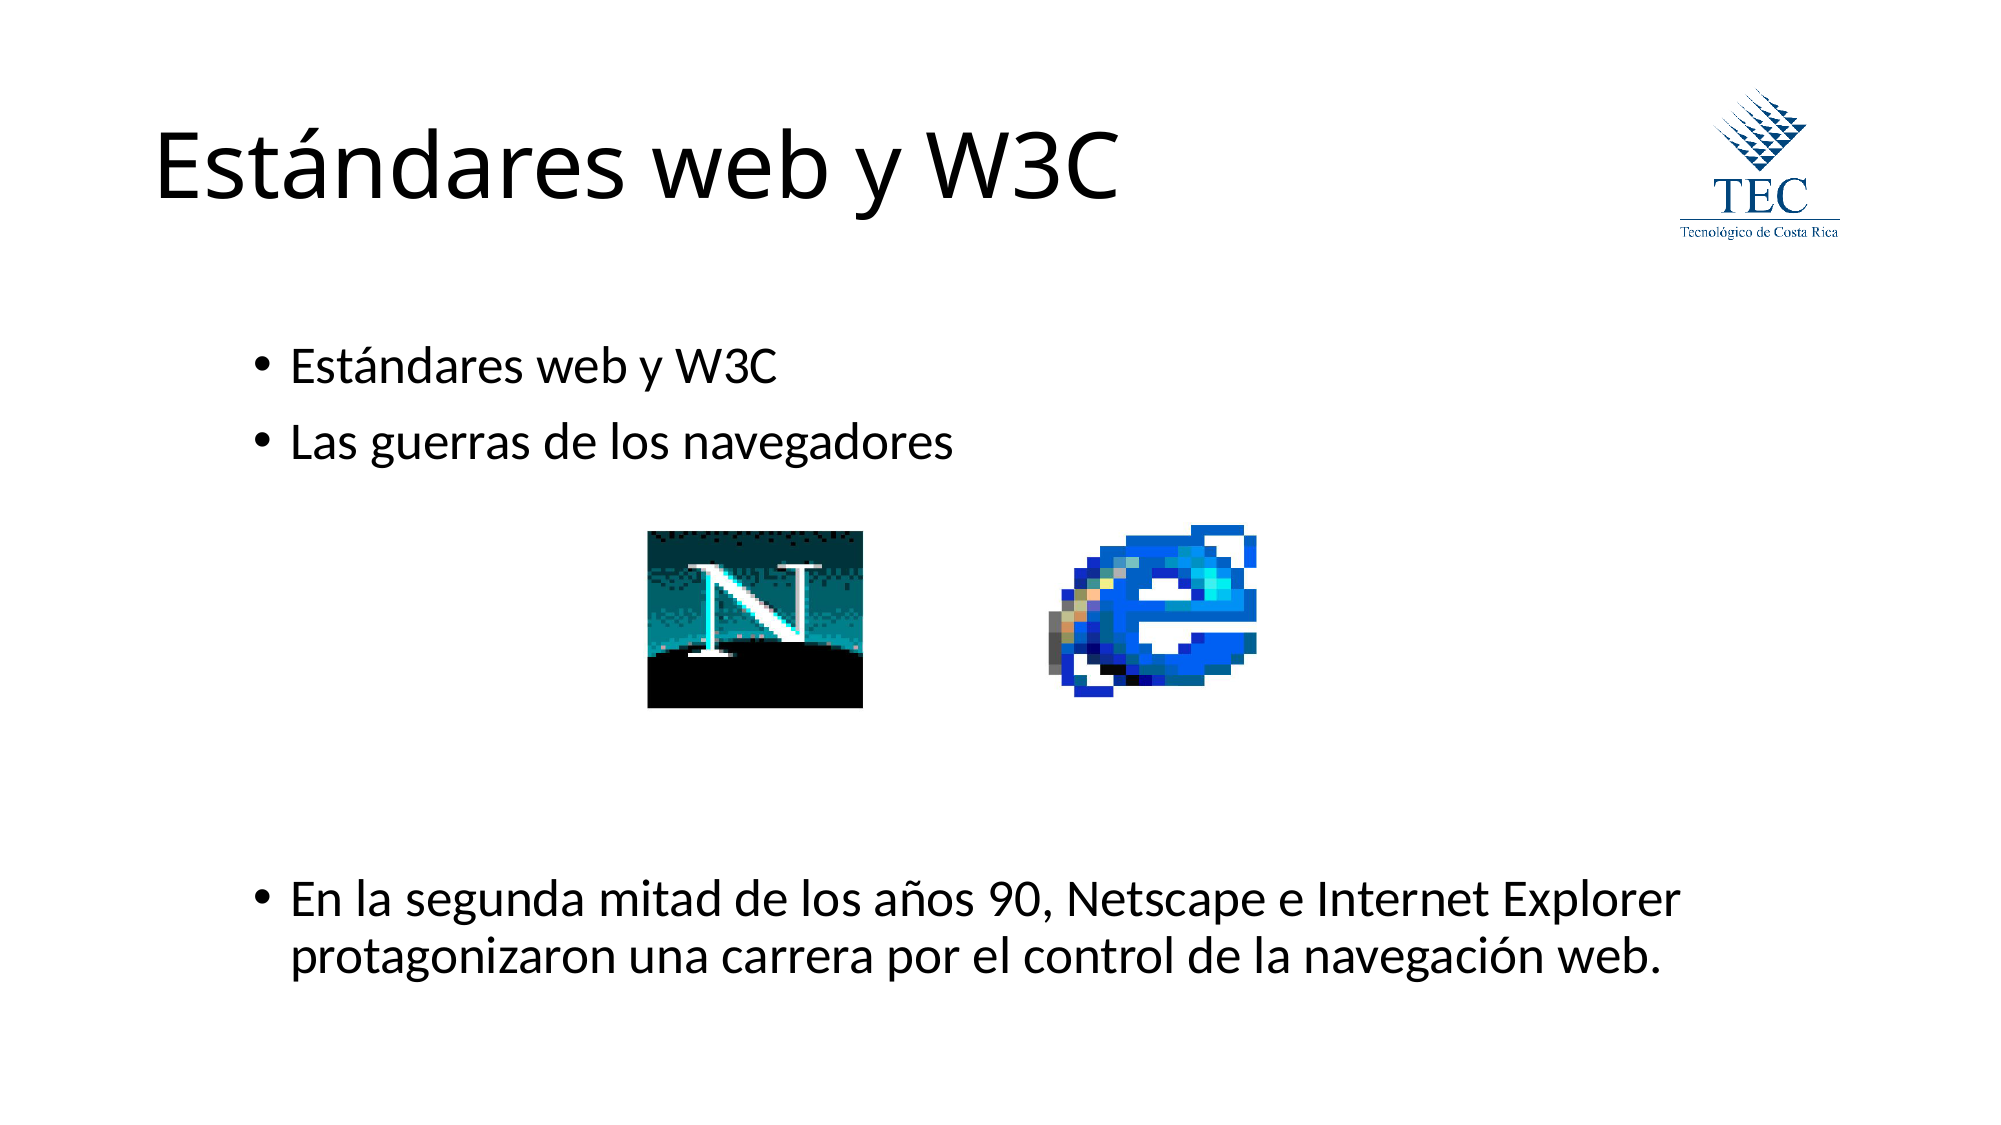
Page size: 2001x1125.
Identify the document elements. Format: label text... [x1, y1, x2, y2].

title Estándares web y W3C [137, 59, 1863, 278]
picture [1676, 82, 1843, 243]
picture [490, 479, 1433, 752]
list Estándares web y W3C Las guerras de los navegadores En la segunda mitad de los años 90, Netscape e Internet Explorer protagonizaron una carrera por el control de la navegación web. [238, 330, 1814, 997]
